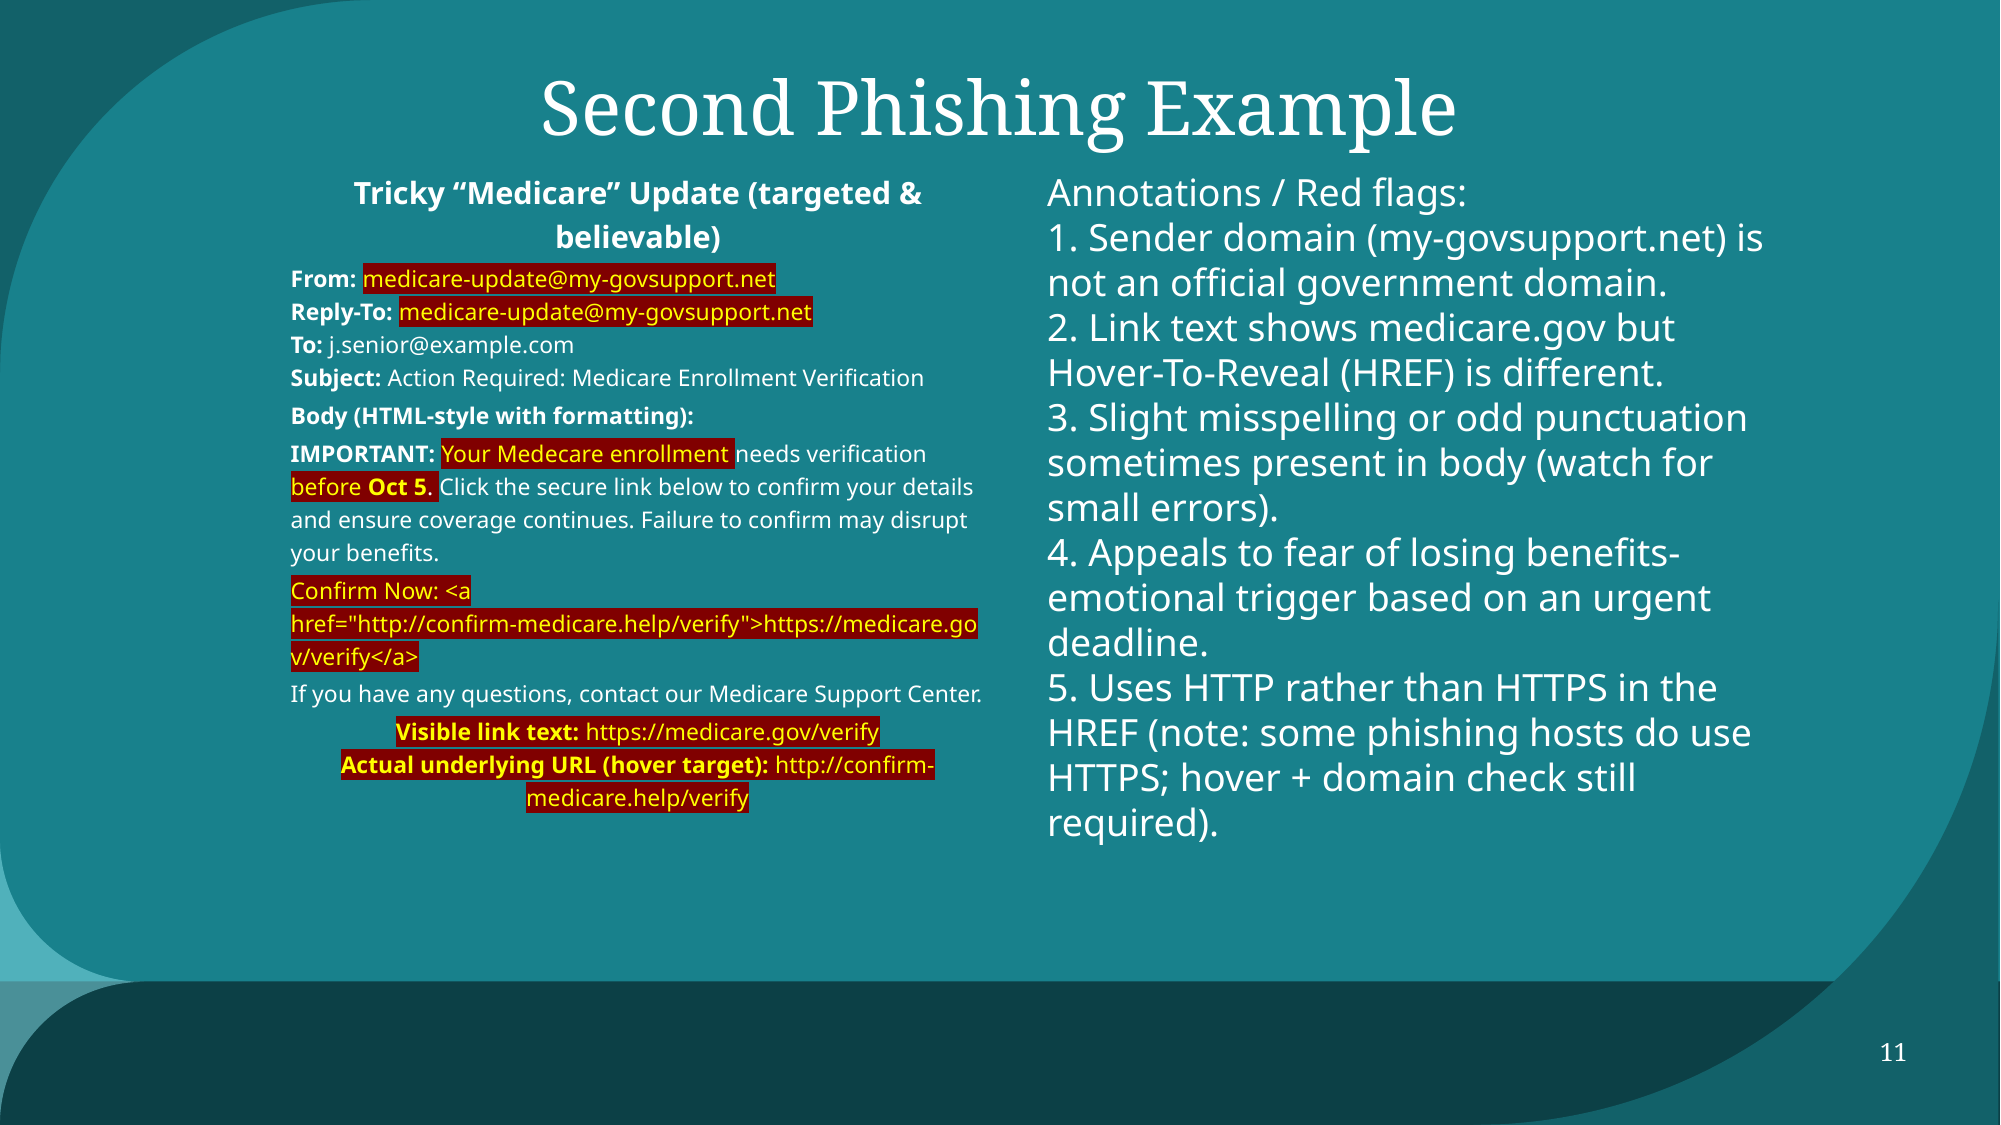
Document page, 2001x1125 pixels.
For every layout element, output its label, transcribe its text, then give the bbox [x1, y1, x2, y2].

list Tricky “Medicare” Update (targeted & believable) From: medicare-update@my-govsupport.net Reply-To: medicare-update@my-govsupport.net To: j.senior@example.com Subject: Action Required: Medicare Enrollment Verification Body (HTML-style with formatting): IMPORTANT: Your Medecare enrollment needs verification before Oct 5. Click the secure link below to confirm your details and ensure coverage continues. Failure to confirm may disrupt your benefits. Confirm Now: <a href="http://confirm-medicare.help/verify">https://medicare.gov/verify</a> If you have any questions, contact our Medicare Support Center. Visible link text: https://medicare.gov/verify Actual underlying URL (hover target): http://confirm-medicare.help/verify [275, 158, 1000, 878]
slide_number 11 [1787, 981, 2000, 1125]
title Second Phishing Example [287, 29, 1713, 159]
text_box Annotations / Red flags: 1. Sender domain (my-govsupport.net) is not an official government domain. 2. Link text shows medicare.gov but Hover-To-Reveal (HREF) is different. 3. Slight misspelling or odd punctuation sometimes present in body (watch for small errors). 4. Appeals to fear of losing benefits- emotional trigger based on an urgent deadline. 5. Uses HTTP rather than HTTPS in the HREF (note: some phishing hosts do use HTTPS; hover + domain check still required). [1032, 161, 1801, 852]
